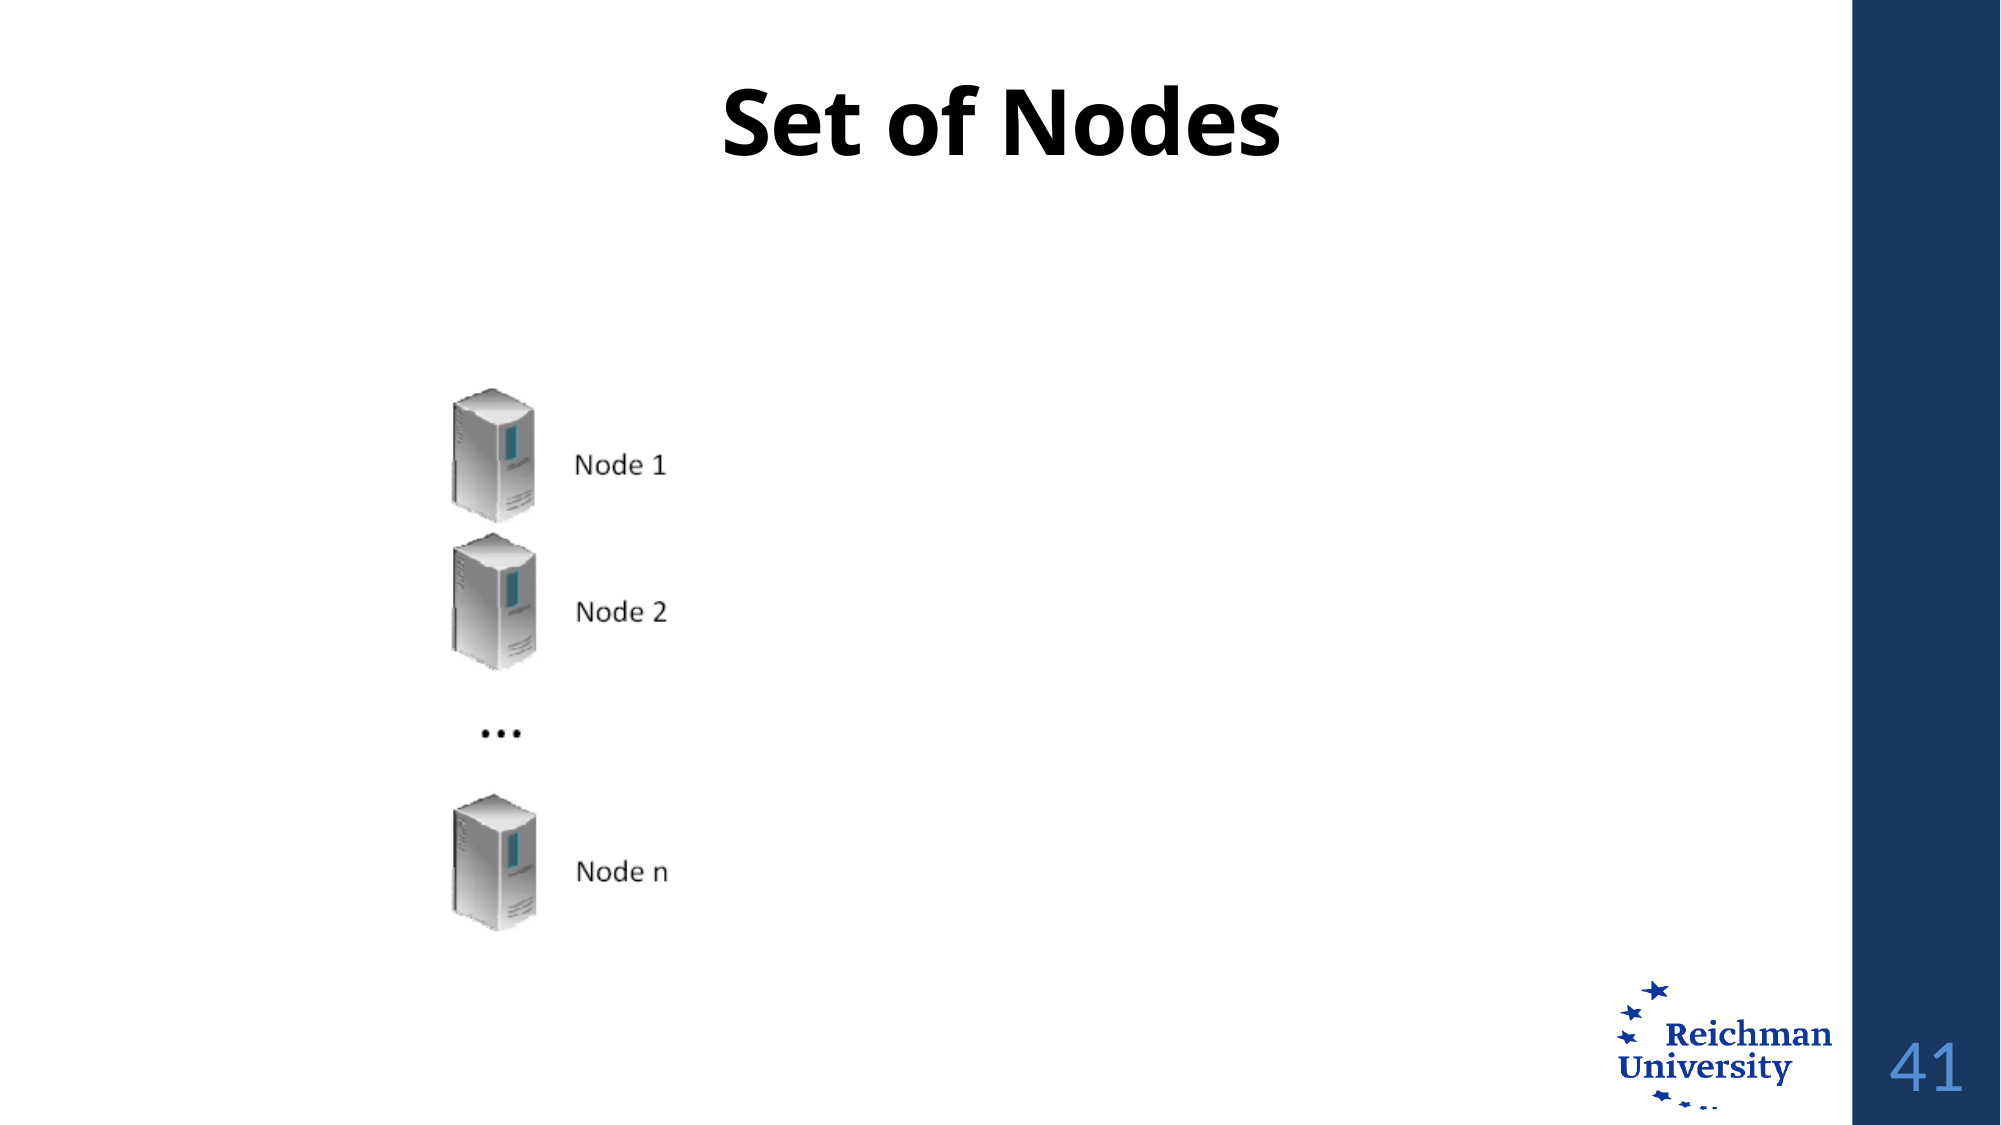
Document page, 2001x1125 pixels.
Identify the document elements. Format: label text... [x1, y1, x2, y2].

picture [1616, 981, 1832, 1110]
picture [283, 295, 1550, 1013]
slide_number 41 [1852, 1012, 2000, 1110]
title Set of Nodes [206, 60, 1797, 183]
